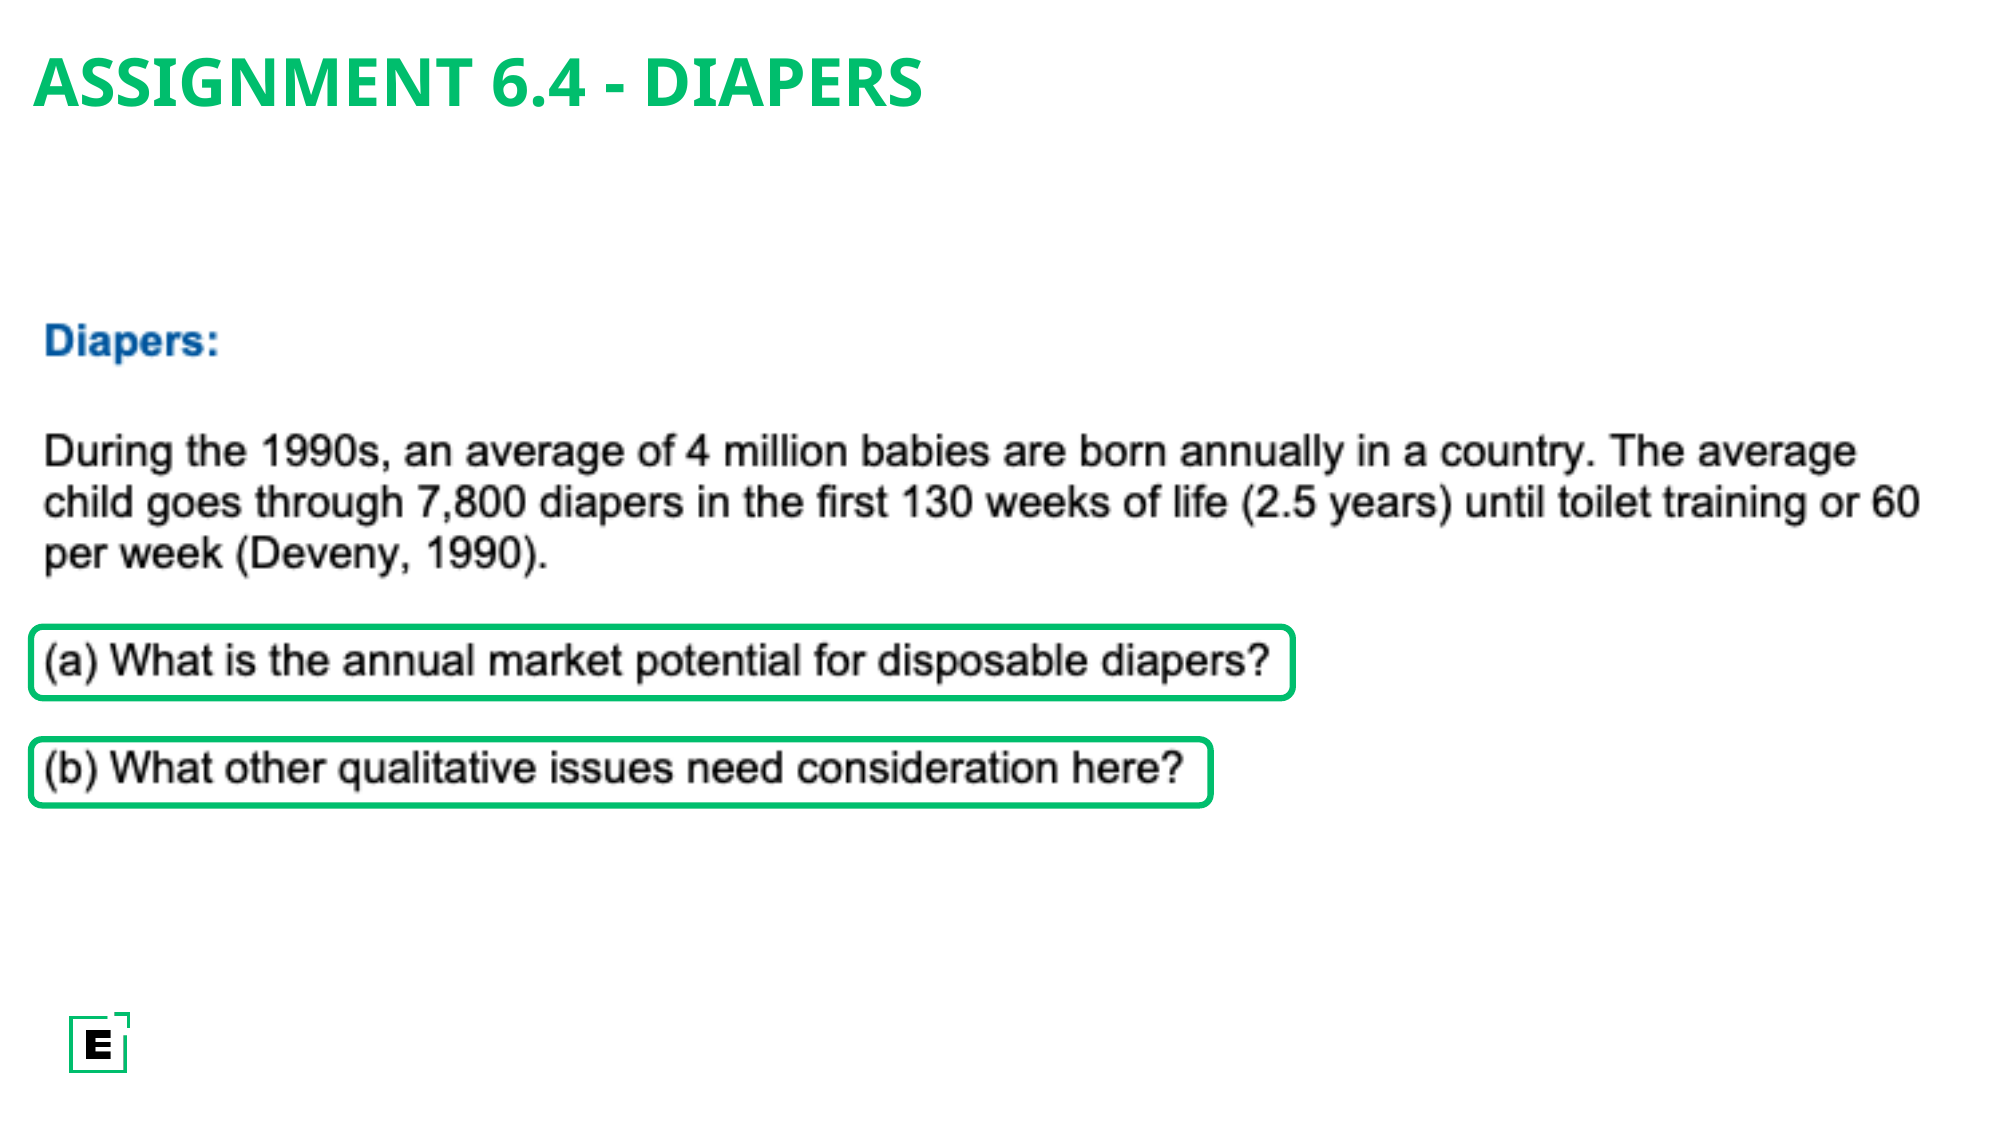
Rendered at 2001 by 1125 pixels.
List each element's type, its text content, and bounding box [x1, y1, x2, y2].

picture [69, 1012, 130, 1073]
picture [30, 303, 1976, 824]
title ASSIGNMENT 6.4 - DIAPERS [31, 0, 1055, 174]
